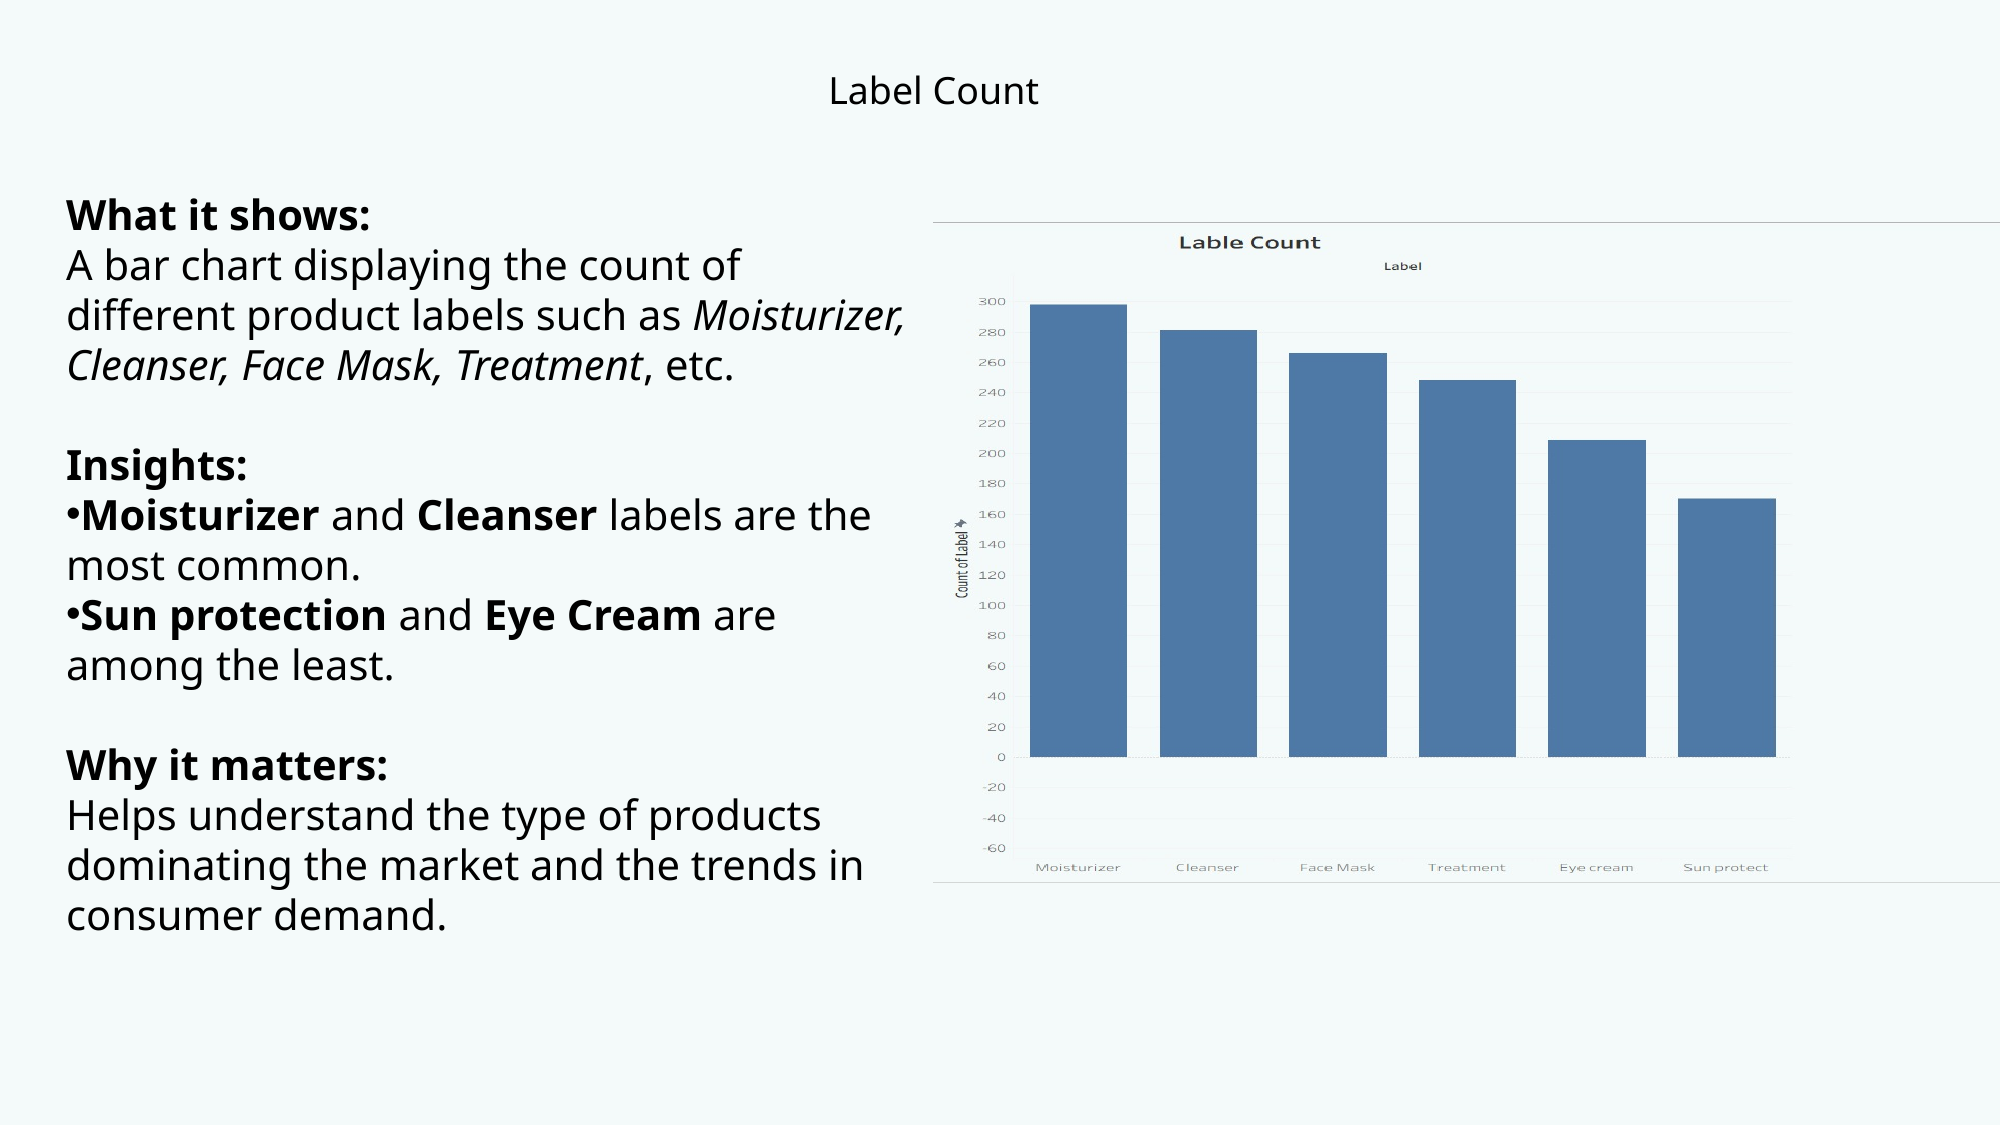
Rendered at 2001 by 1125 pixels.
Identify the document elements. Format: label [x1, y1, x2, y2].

list [0, 0, 2000, 1125]
picture [933, 222, 2000, 883]
